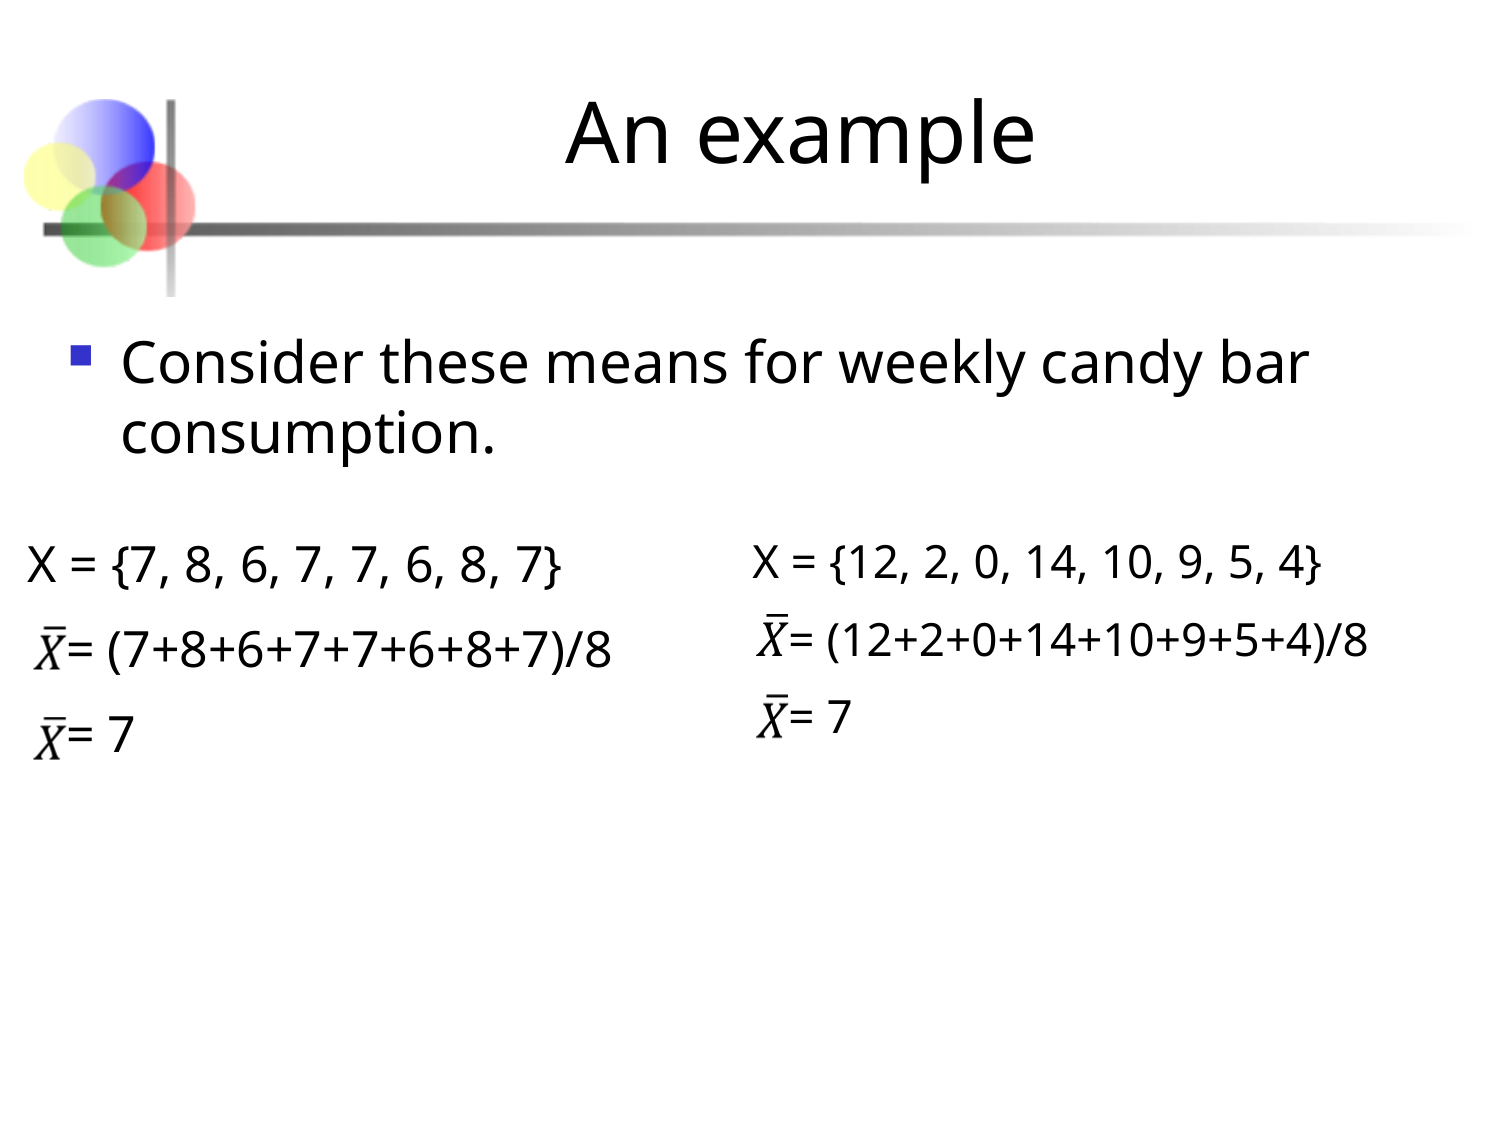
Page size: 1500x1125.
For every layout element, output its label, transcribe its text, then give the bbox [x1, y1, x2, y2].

text_box X = {12, 2, 0, 14, 10, 9, 5, 4} = (12+2+0+14+10+9+5+4)/8 = 7 [737, 525, 1463, 751]
title An example [162, 62, 1441, 188]
text_box [12, 703, 91, 779]
text_box [12, 612, 91, 689]
list Consider these means for weekly candy bar consumption. [53, 318, 1401, 506]
picture [24, 99, 1475, 297]
text_box [734, 680, 813, 757]
text_box [734, 599, 813, 675]
text_box X = {7, 8, 6, 7, 7, 6, 8, 7} = (7+8+6+7+7+6+8+7)/8 = 7 [12, 524, 738, 770]
